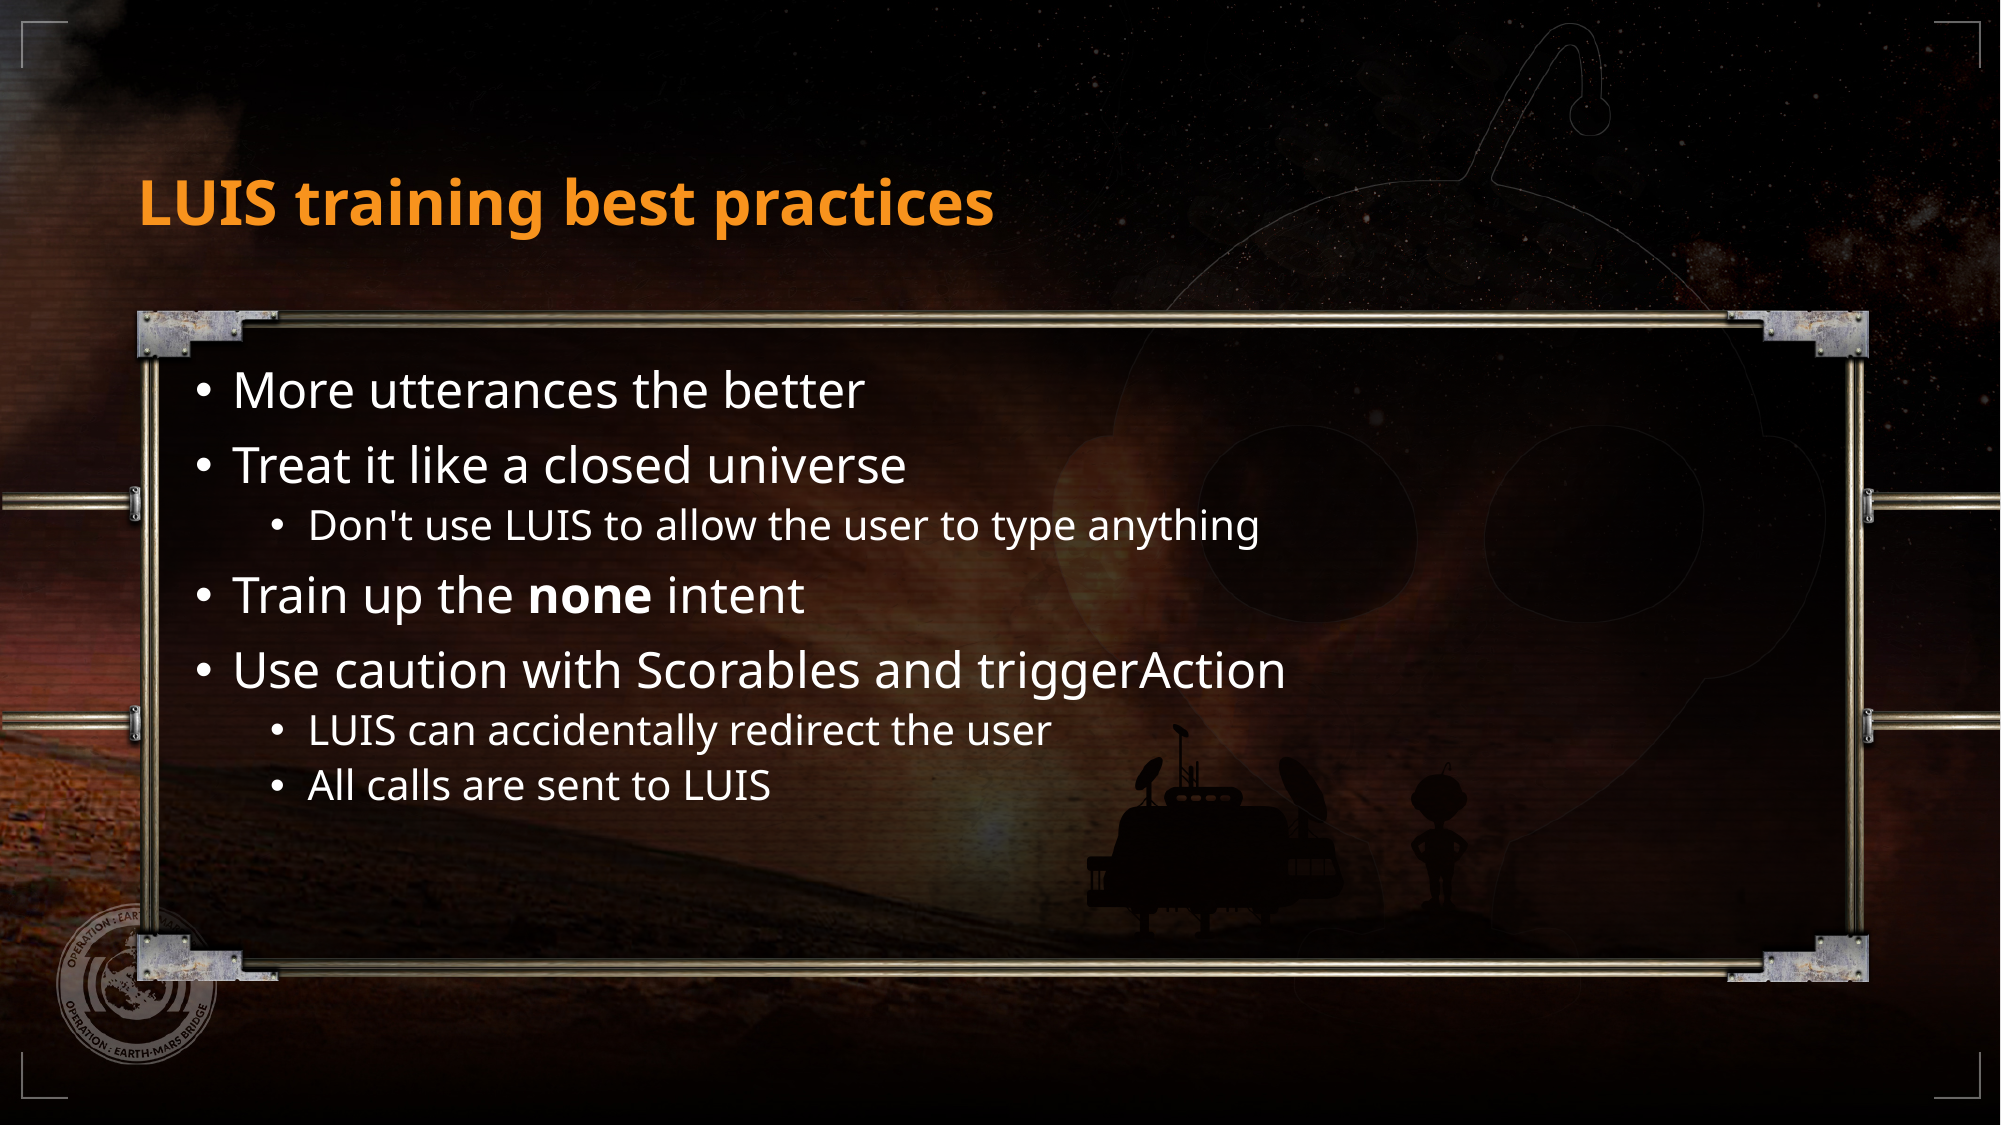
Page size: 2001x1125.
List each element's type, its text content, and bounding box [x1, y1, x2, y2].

title LUIS training best practices [137, 171, 1863, 278]
list More utterances the better Treat it like a closed universe Don't use LUIS to allow the user to type anything Train up the none intent Use caution with Scorables and triggerAction LUIS can accidentally redirect the user All calls are sent to LUIS [195, 365, 1800, 927]
picture [0, 0, 2001, 1125]
